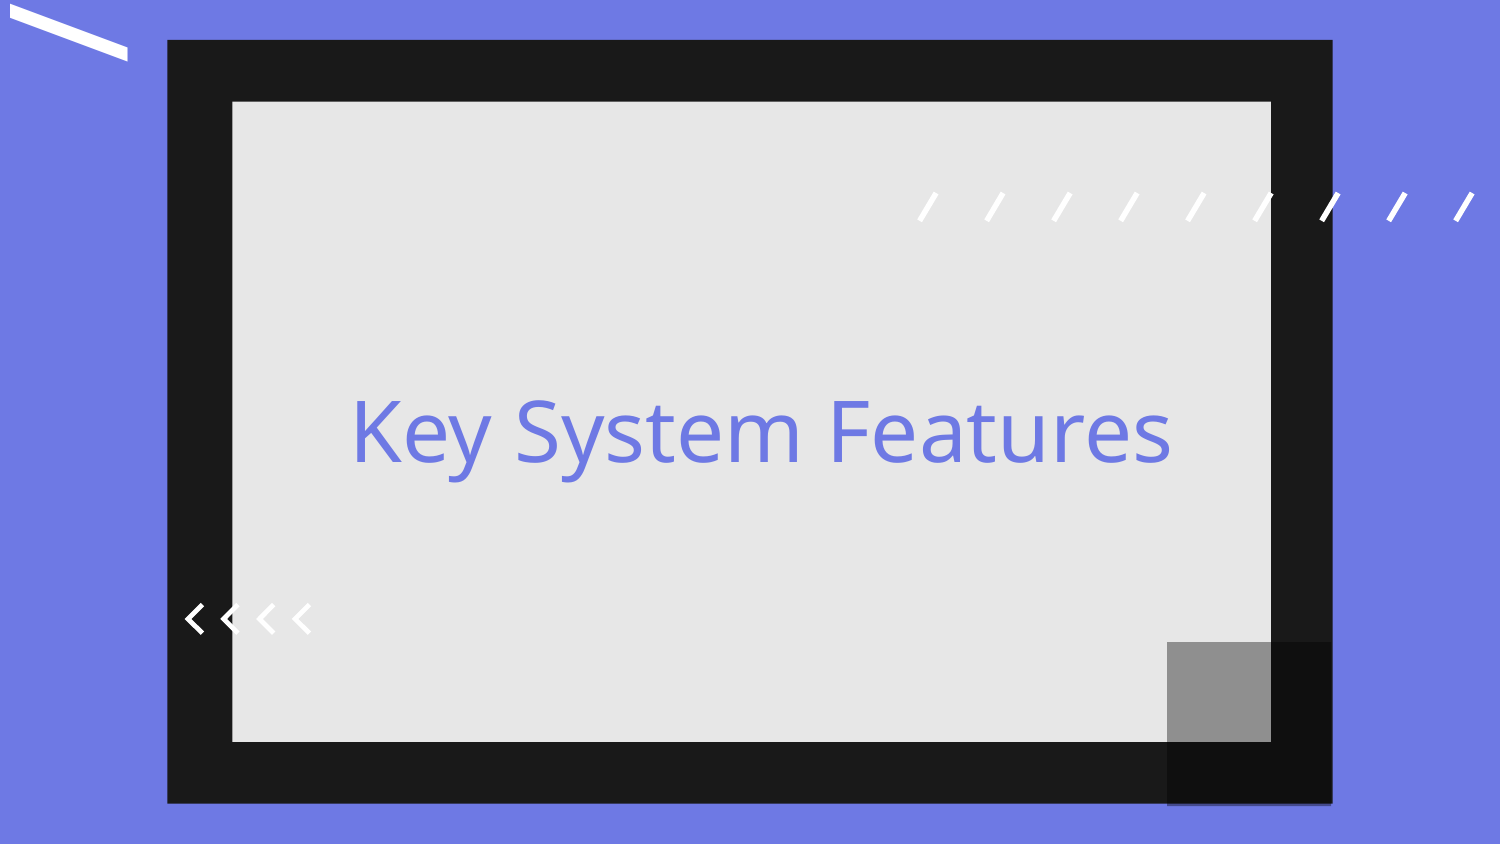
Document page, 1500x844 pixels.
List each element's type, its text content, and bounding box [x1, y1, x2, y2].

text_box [917, 191, 1475, 223]
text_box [184, 602, 312, 636]
text_box [1167, 642, 1332, 807]
title Key System Features [326, 359, 1189, 497]
